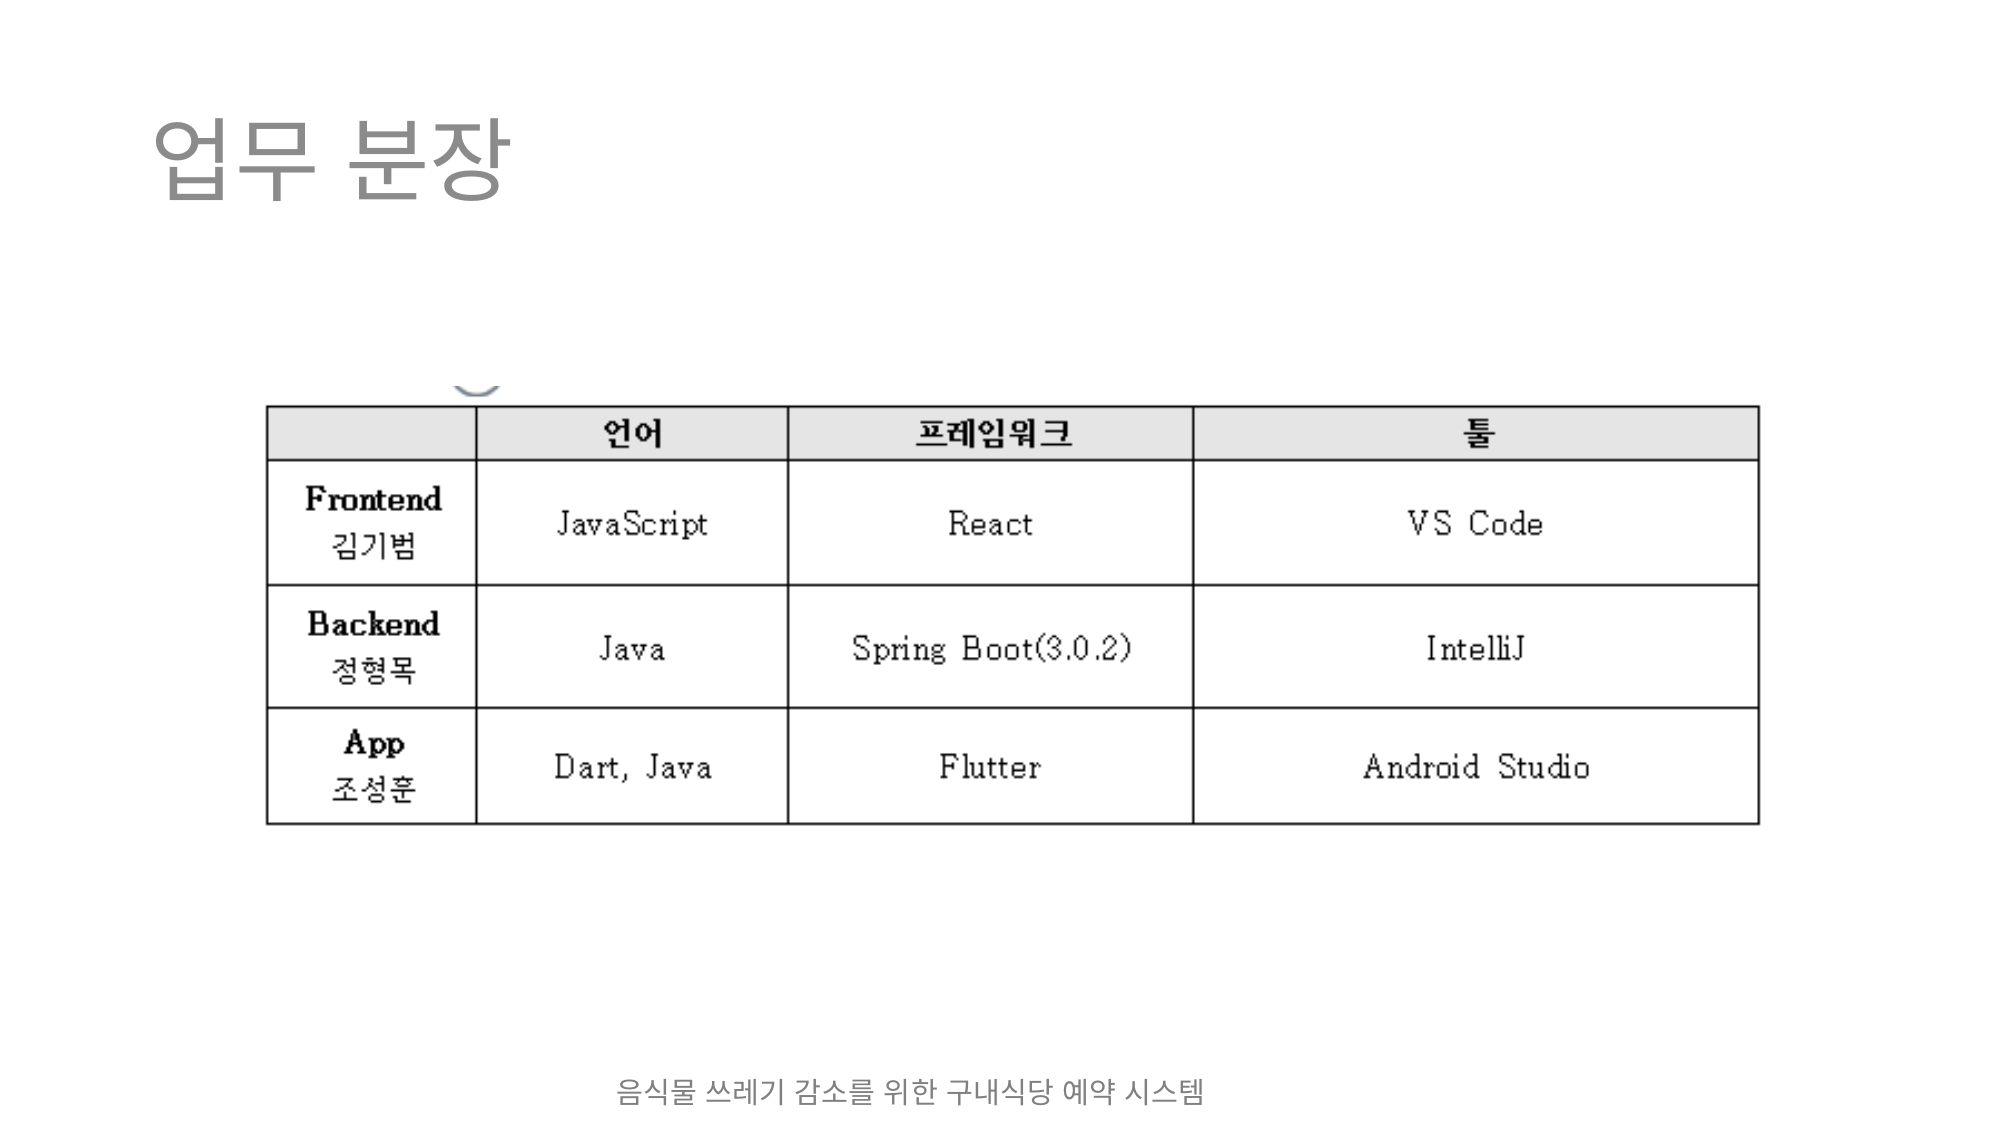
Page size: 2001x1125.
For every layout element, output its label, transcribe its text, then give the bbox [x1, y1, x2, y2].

title 업무 분장 [135, 56, 1861, 274]
text_box 음식물 쓰레기 감소를 위한 구내식당 예약 시스템 [601, 1067, 1349, 1118]
picture [260, 386, 1785, 839]
